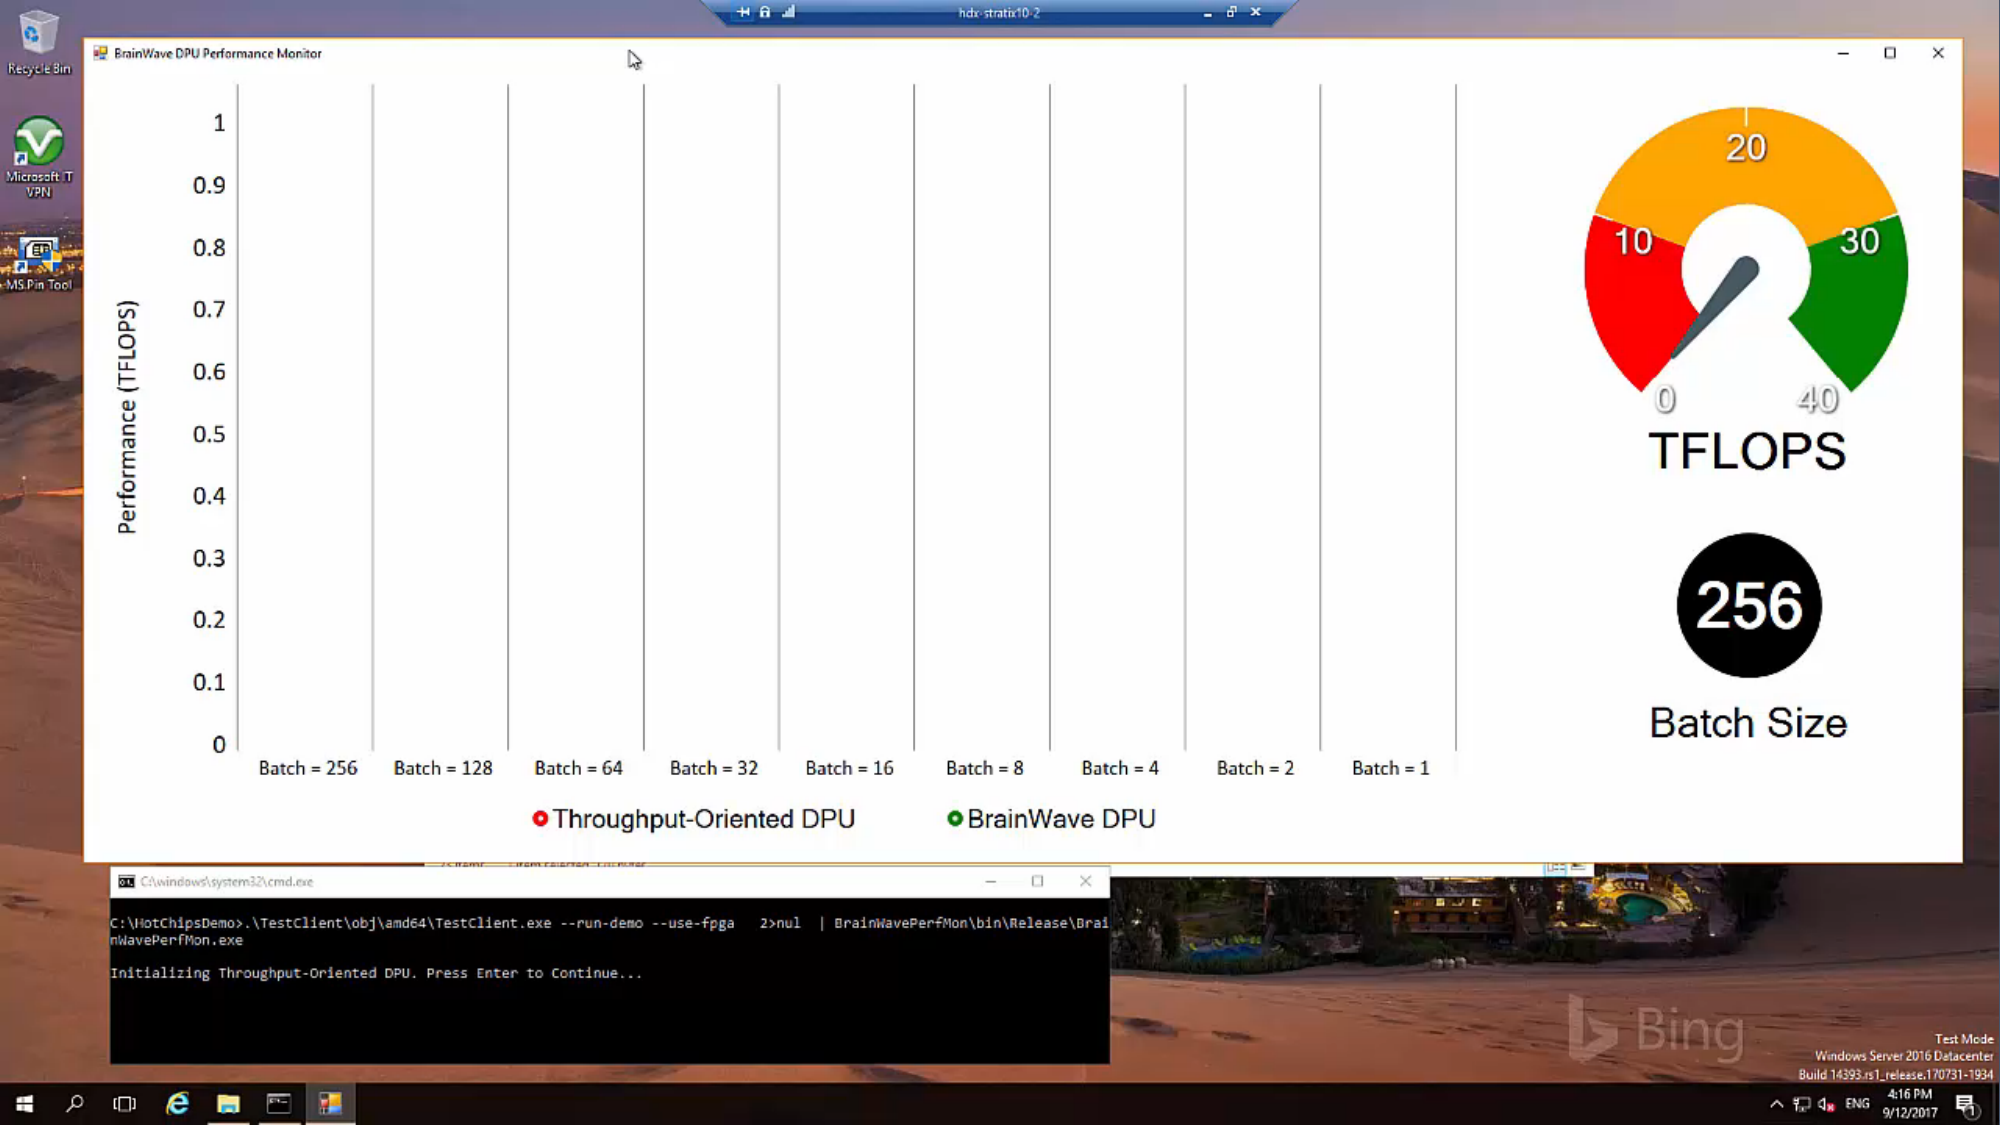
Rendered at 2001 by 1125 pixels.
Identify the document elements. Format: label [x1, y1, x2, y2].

text_box [0, 0, 2000, 1125]
